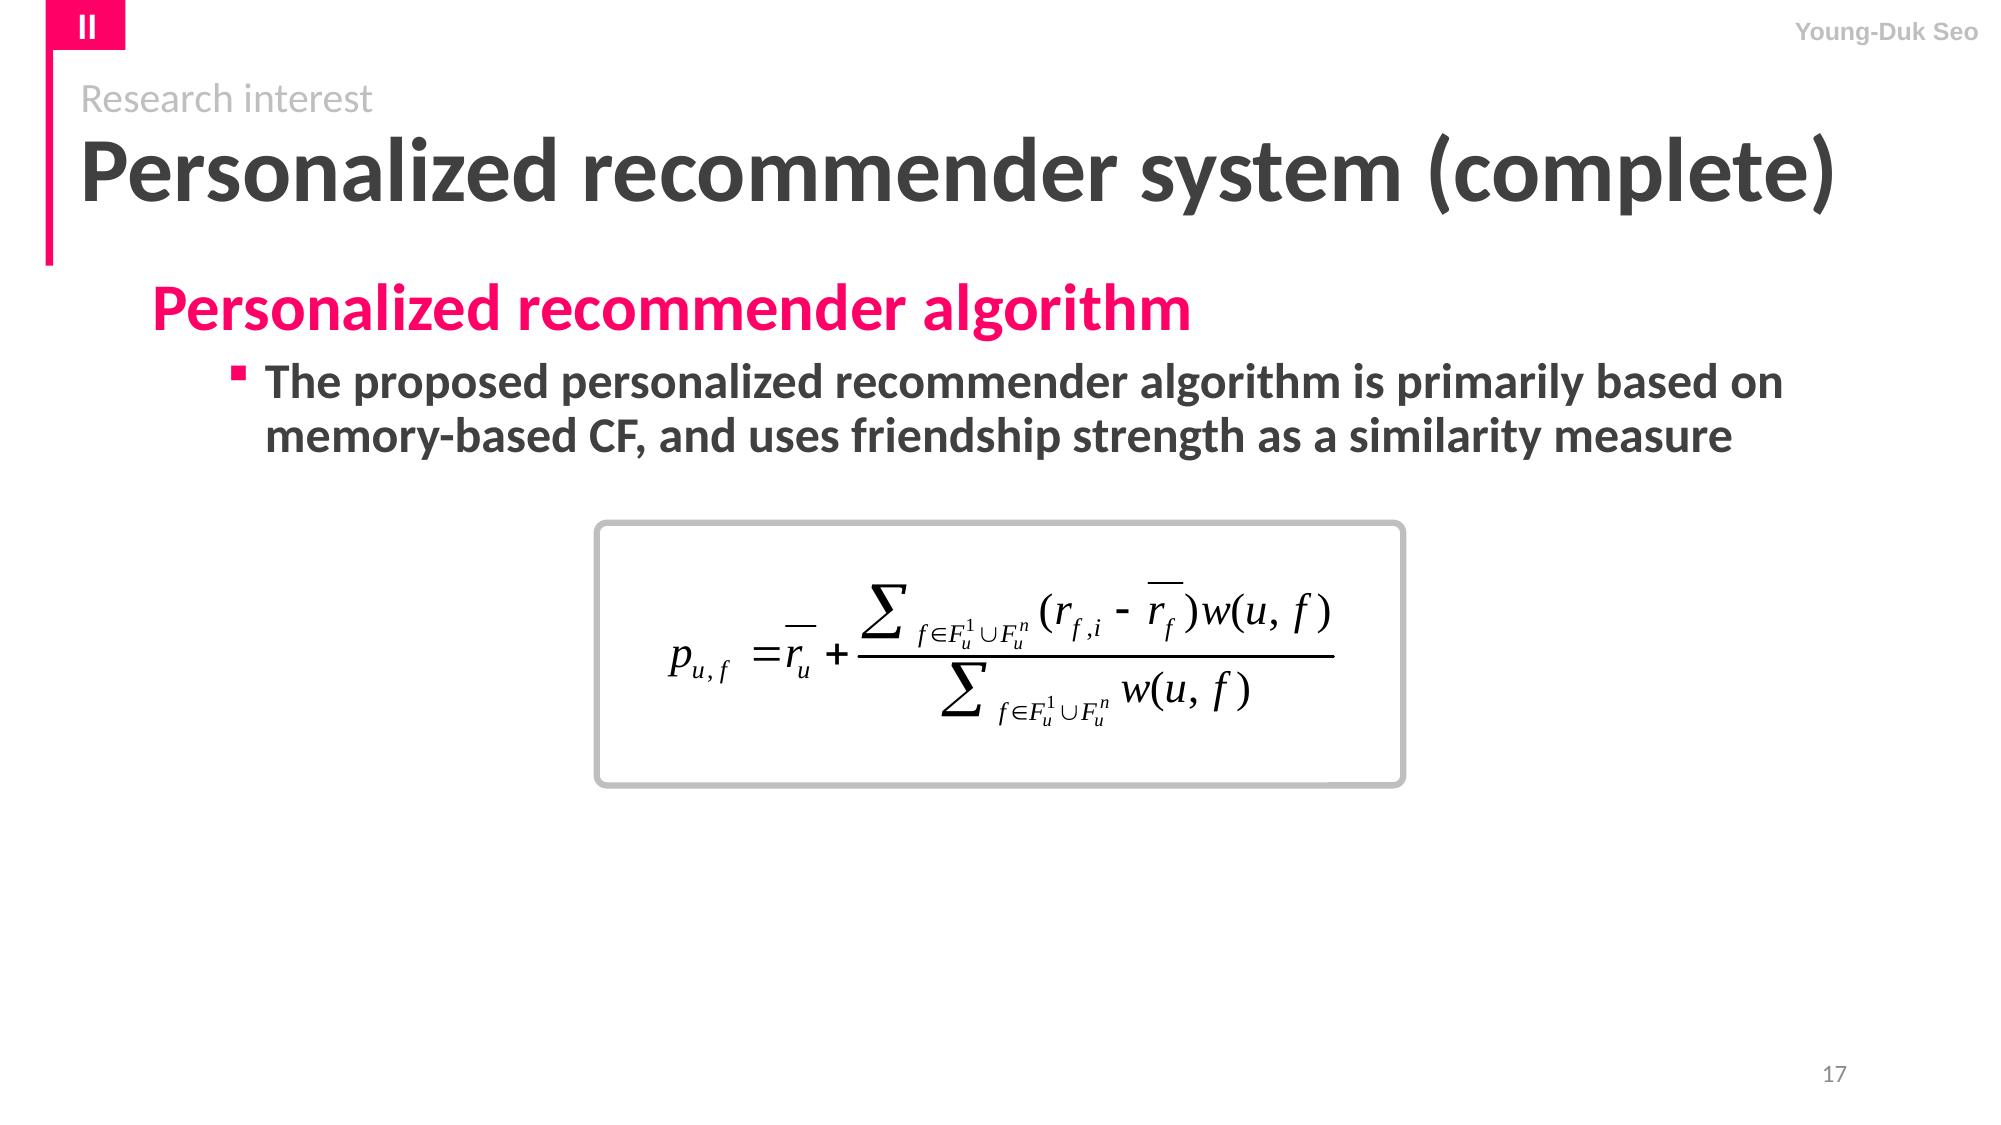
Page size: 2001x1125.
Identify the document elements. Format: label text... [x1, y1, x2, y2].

text_box II [54, 0, 126, 51]
slide_number 17 [1412, 1043, 1863, 1103]
list Personalized recommender algorithm The proposed personalized recommender algorithm is primarily based on memory-based CF, and uses friendship strength as a similarity measure [137, 265, 1863, 1043]
text_box [45, 0, 54, 267]
text_box Young-Duk Seo [1732, 8, 1994, 53]
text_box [656, 570, 1344, 738]
title Research interest Personalized recommender system (complete) [65, 49, 1994, 248]
